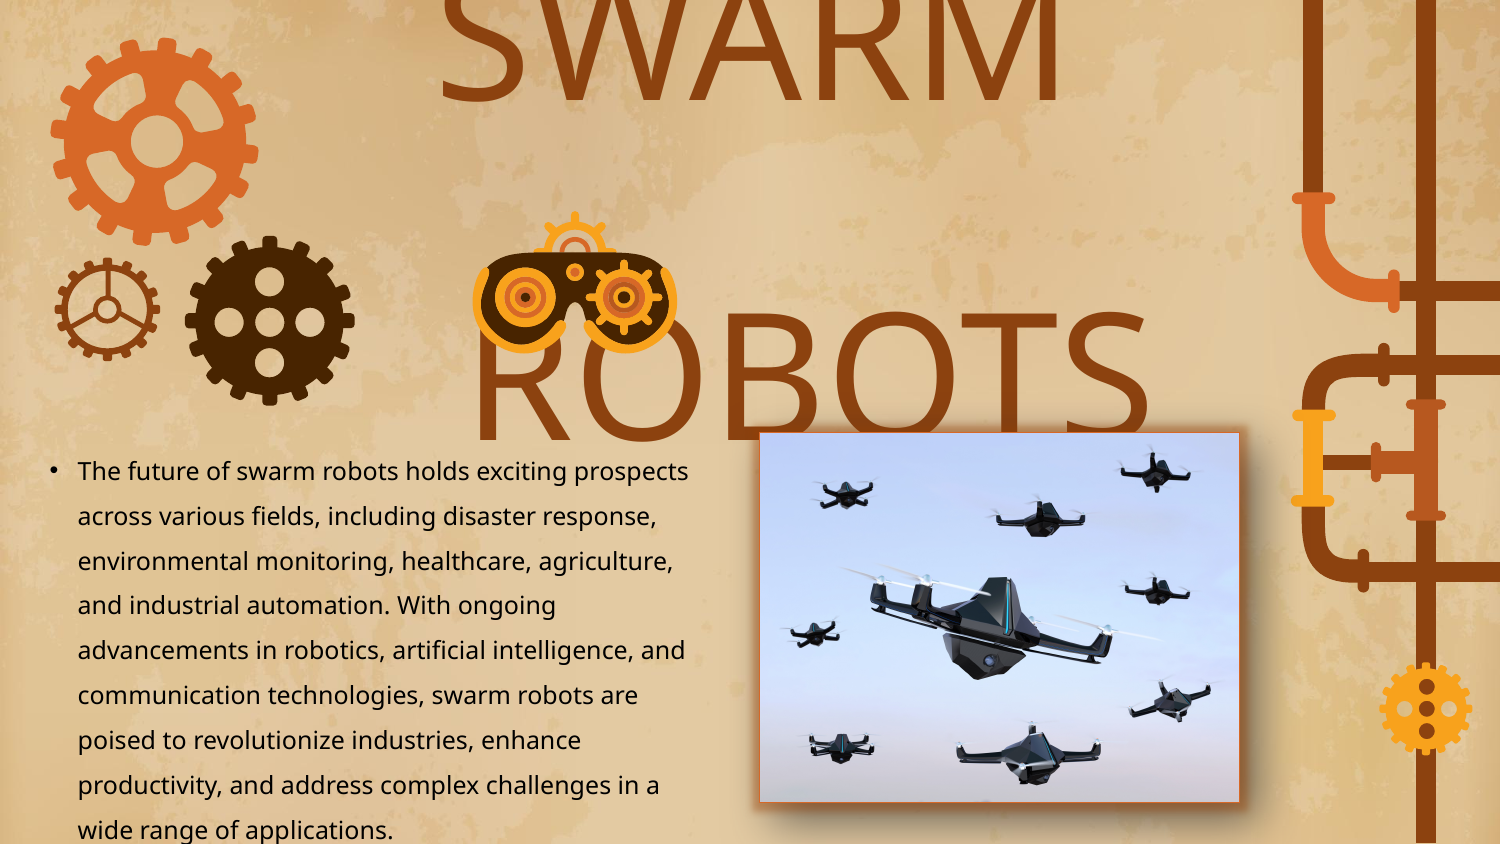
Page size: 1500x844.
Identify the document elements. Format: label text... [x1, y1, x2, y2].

picture [1436, 375, 1500, 562]
picture [0, 0, 1500, 844]
picture [1436, 301, 1500, 355]
picture [1397, 702, 1412, 716]
picture [1442, 702, 1456, 716]
picture [1436, 0, 1500, 281]
text_box The future of swarm robots holds exciting prospects across various fields, including disaster response, environmental monitoring, healthcare, agriculture, and industrial automation. With ongoing advancements in robotics, artificial intelligence, and communication technologies, swarm robots are poised to revolutionize industries, enhance productivity, and address complex challenges in a wide range of applications. [34, 432, 719, 844]
picture [1323, 0, 1416, 281]
title SWARM ROBOTS [380, 30, 1240, 409]
picture [1323, 375, 1416, 455]
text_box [457, 210, 693, 354]
picture [1323, 470, 1416, 562]
